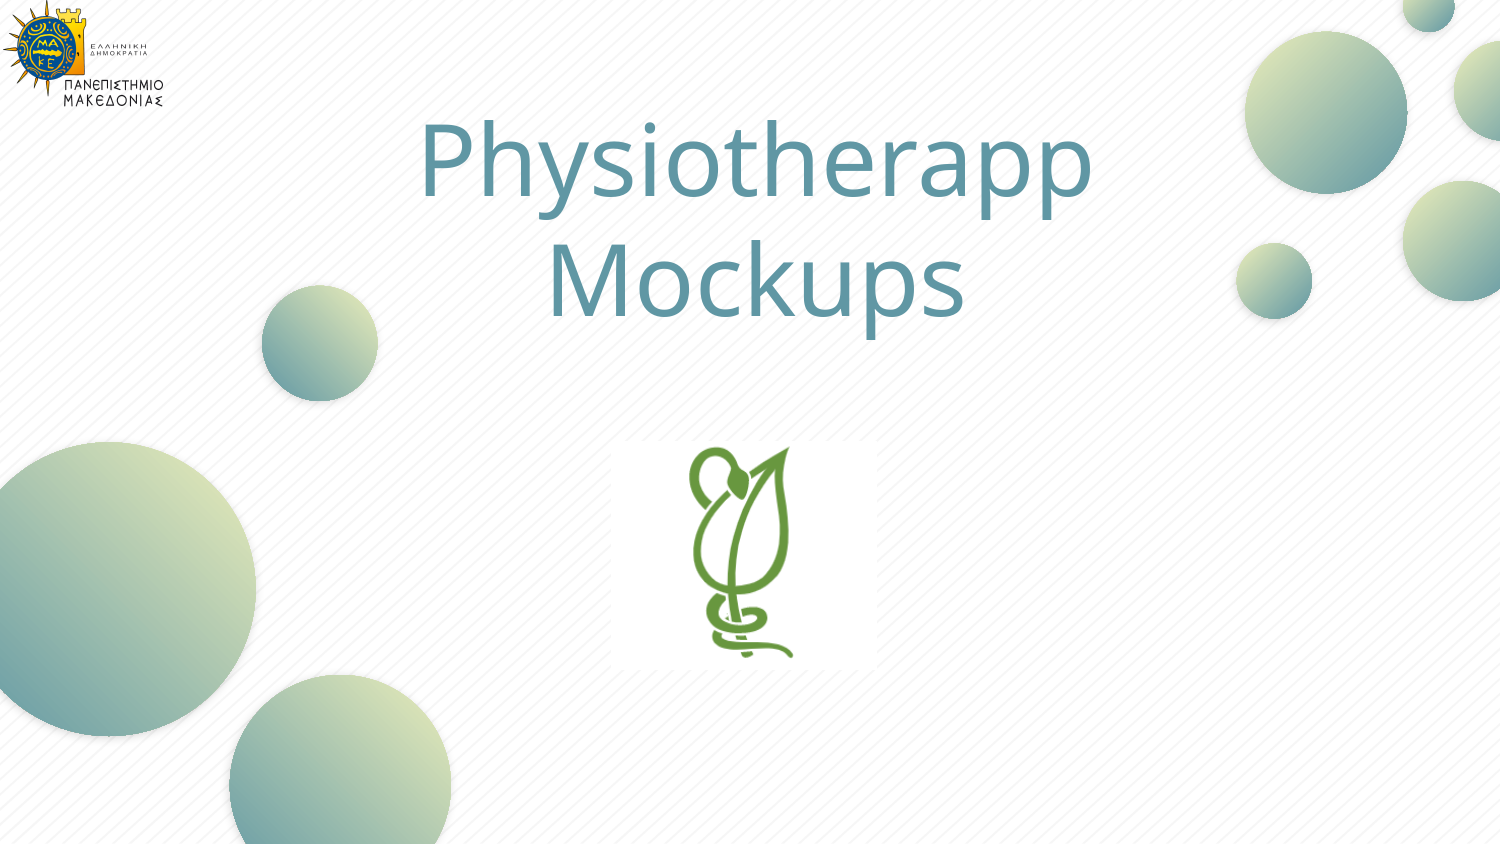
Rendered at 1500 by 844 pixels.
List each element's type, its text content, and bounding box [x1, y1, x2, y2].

text_box Physiotherapp Mockups [292, 173, 1221, 442]
picture [611, 440, 877, 670]
picture [0, 0, 166, 110]
